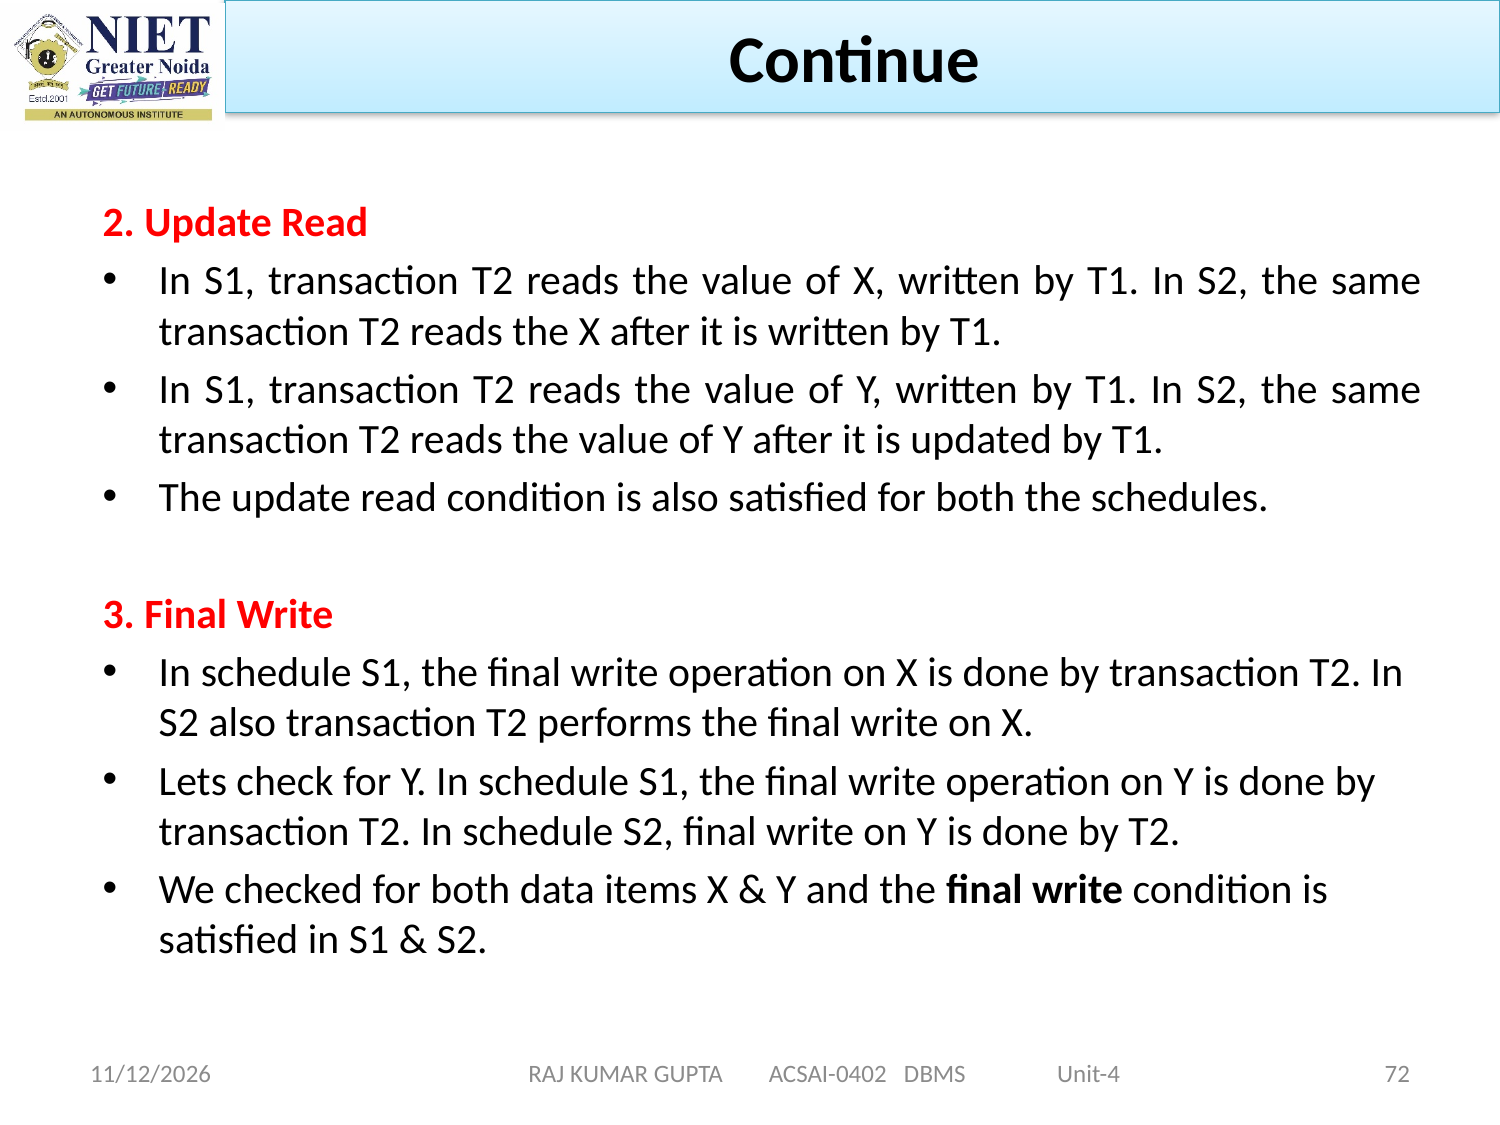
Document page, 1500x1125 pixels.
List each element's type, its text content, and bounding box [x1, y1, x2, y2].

picture [0, 2, 226, 131]
list 2. Update Read In S1, transaction T2 reads the value of X, written by T1. In S2, the same transaction T2 reads the X after it is written by T1. In S1, transaction T2 reads the value of Y, written by T1. In S2, the same transaction T2 reads the value of Y after it is updated by T1. The update read condition is also satisfied for both the schedules. 3. Final Write In schedule S1, the final write operation on X is done by transaction T2. In S2 also transaction T2 performs the final write on X. Lets check for Y. In schedule S1, the final write operation on Y is done by transaction T2. In schedule S2, final write on Y is done by T2. We checked for both data items X & Y and the final write condition is satisfied in S1 & S2. [87, 187, 1438, 1038]
footer RAJ KUMAR GUPTA ACSAI-0402 DBMS Unit-4 [412, 1042, 1074, 1103]
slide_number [75, 1042, 412, 1103]
text_box Continue [224, 0, 1500, 113]
slide_number 72 [1074, 1042, 1425, 1103]
